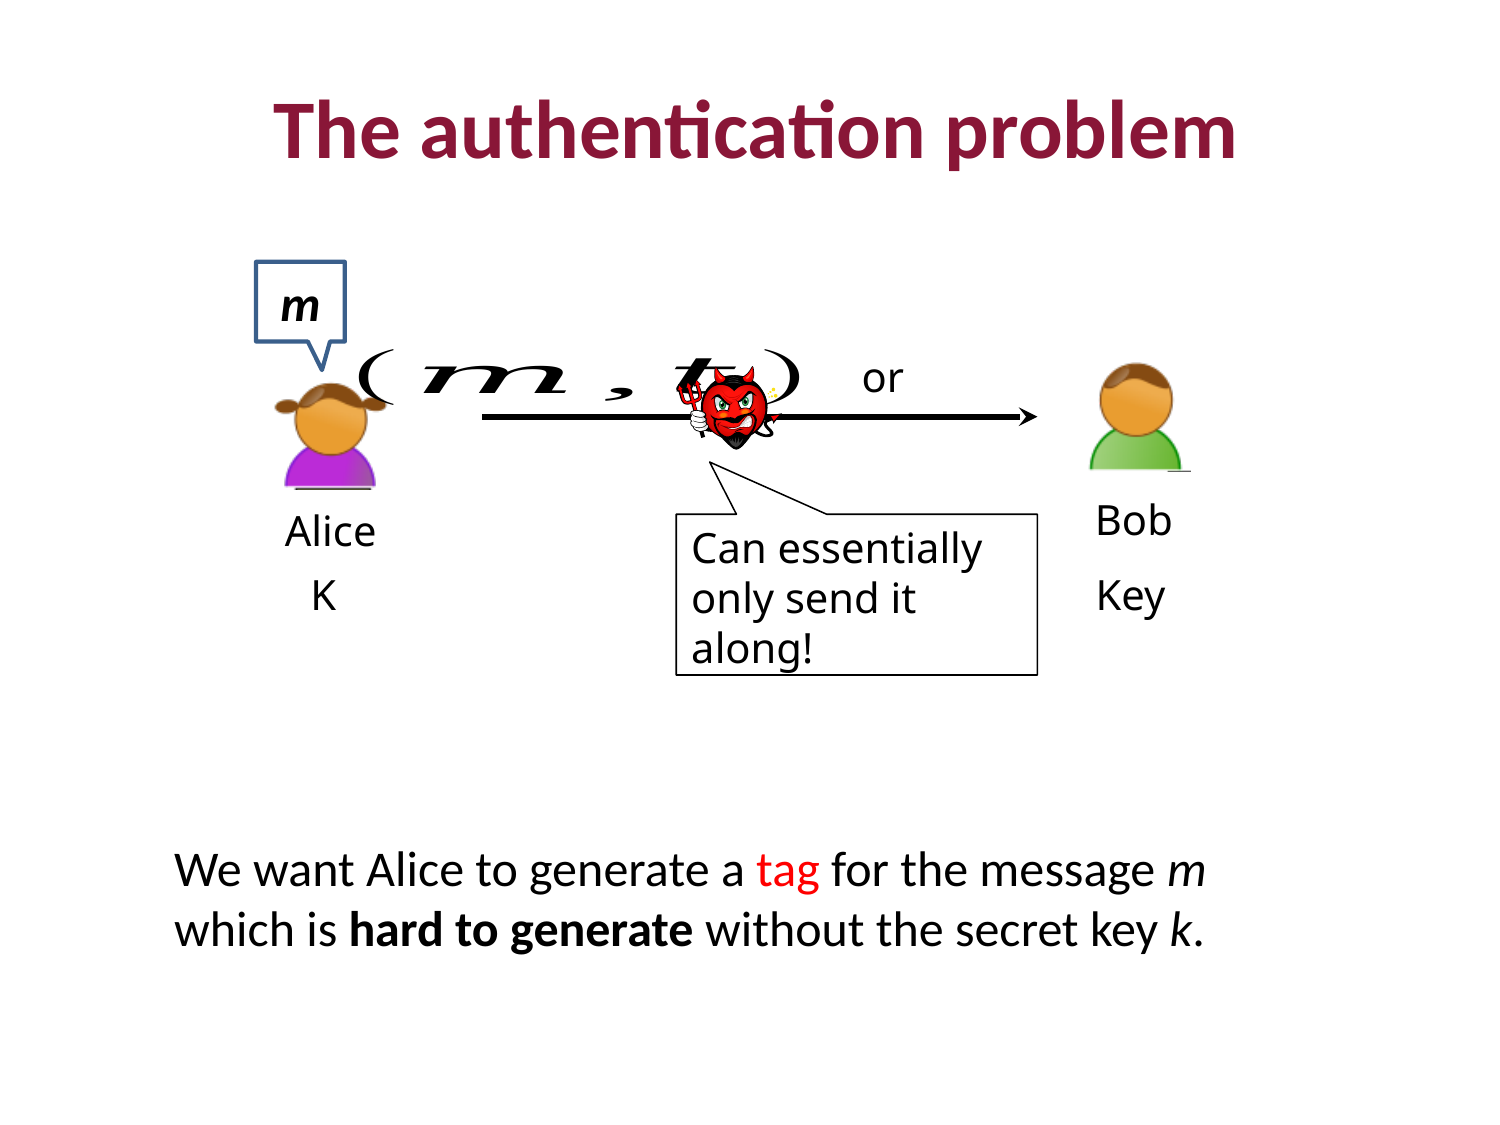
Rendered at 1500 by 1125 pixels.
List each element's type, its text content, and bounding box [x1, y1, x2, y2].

picture [675, 365, 783, 451]
subtitle The authentication problem [41, 67, 1471, 185]
picture [255, 373, 398, 490]
text_box m [253, 259, 347, 371]
text_box Can essentially only send it along! [676, 462, 1038, 676]
picture [1084, 361, 1192, 472]
text_box Bob [998, 487, 1270, 550]
text_box We want Alice to generate a tag for the message m which is hard to generate without the secret key k. [159, 829, 1353, 1025]
text_box Alice [194, 498, 467, 561]
